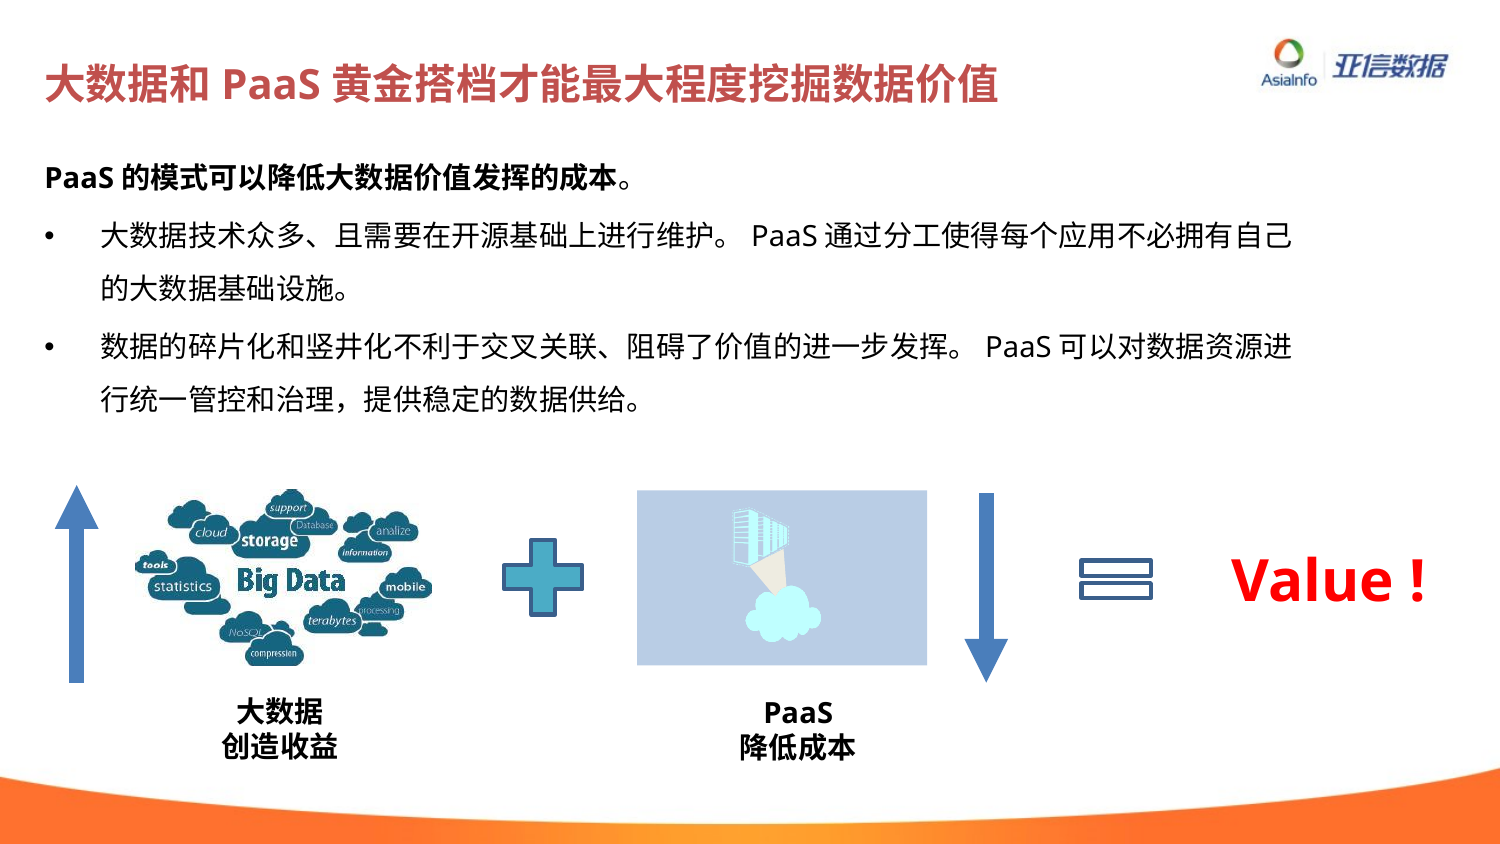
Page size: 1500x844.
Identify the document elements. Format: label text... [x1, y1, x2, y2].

title 大数据和PaaS黄金搭档才能最大程度挖掘数据价值 [29, 26, 1477, 116]
text_box 大数据 创造收益 [162, 685, 399, 771]
text_box Value ! [1210, 535, 1447, 621]
text_box PaaS的模式可以降低大数据价值发挥的成本。 大数据技术众多、且需要在开源基础上进行维护。PaaS通过分工使得每个应用不必拥有自己的大数据基础设施。 数据的碎片化和竖井化不利于交叉关联、阻碍了价值的进一步发挥。PaaS可以对数据资源进行统一管控和治理，提供稳定的数据供给。 [29, 134, 1317, 283]
picture [0, 0, 1500, 844]
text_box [636, 490, 928, 666]
text_box [1079, 558, 1153, 578]
text_box [1079, 581, 1153, 600]
text_box [502, 538, 584, 617]
text_box PaaS 降低成本 [680, 687, 917, 772]
